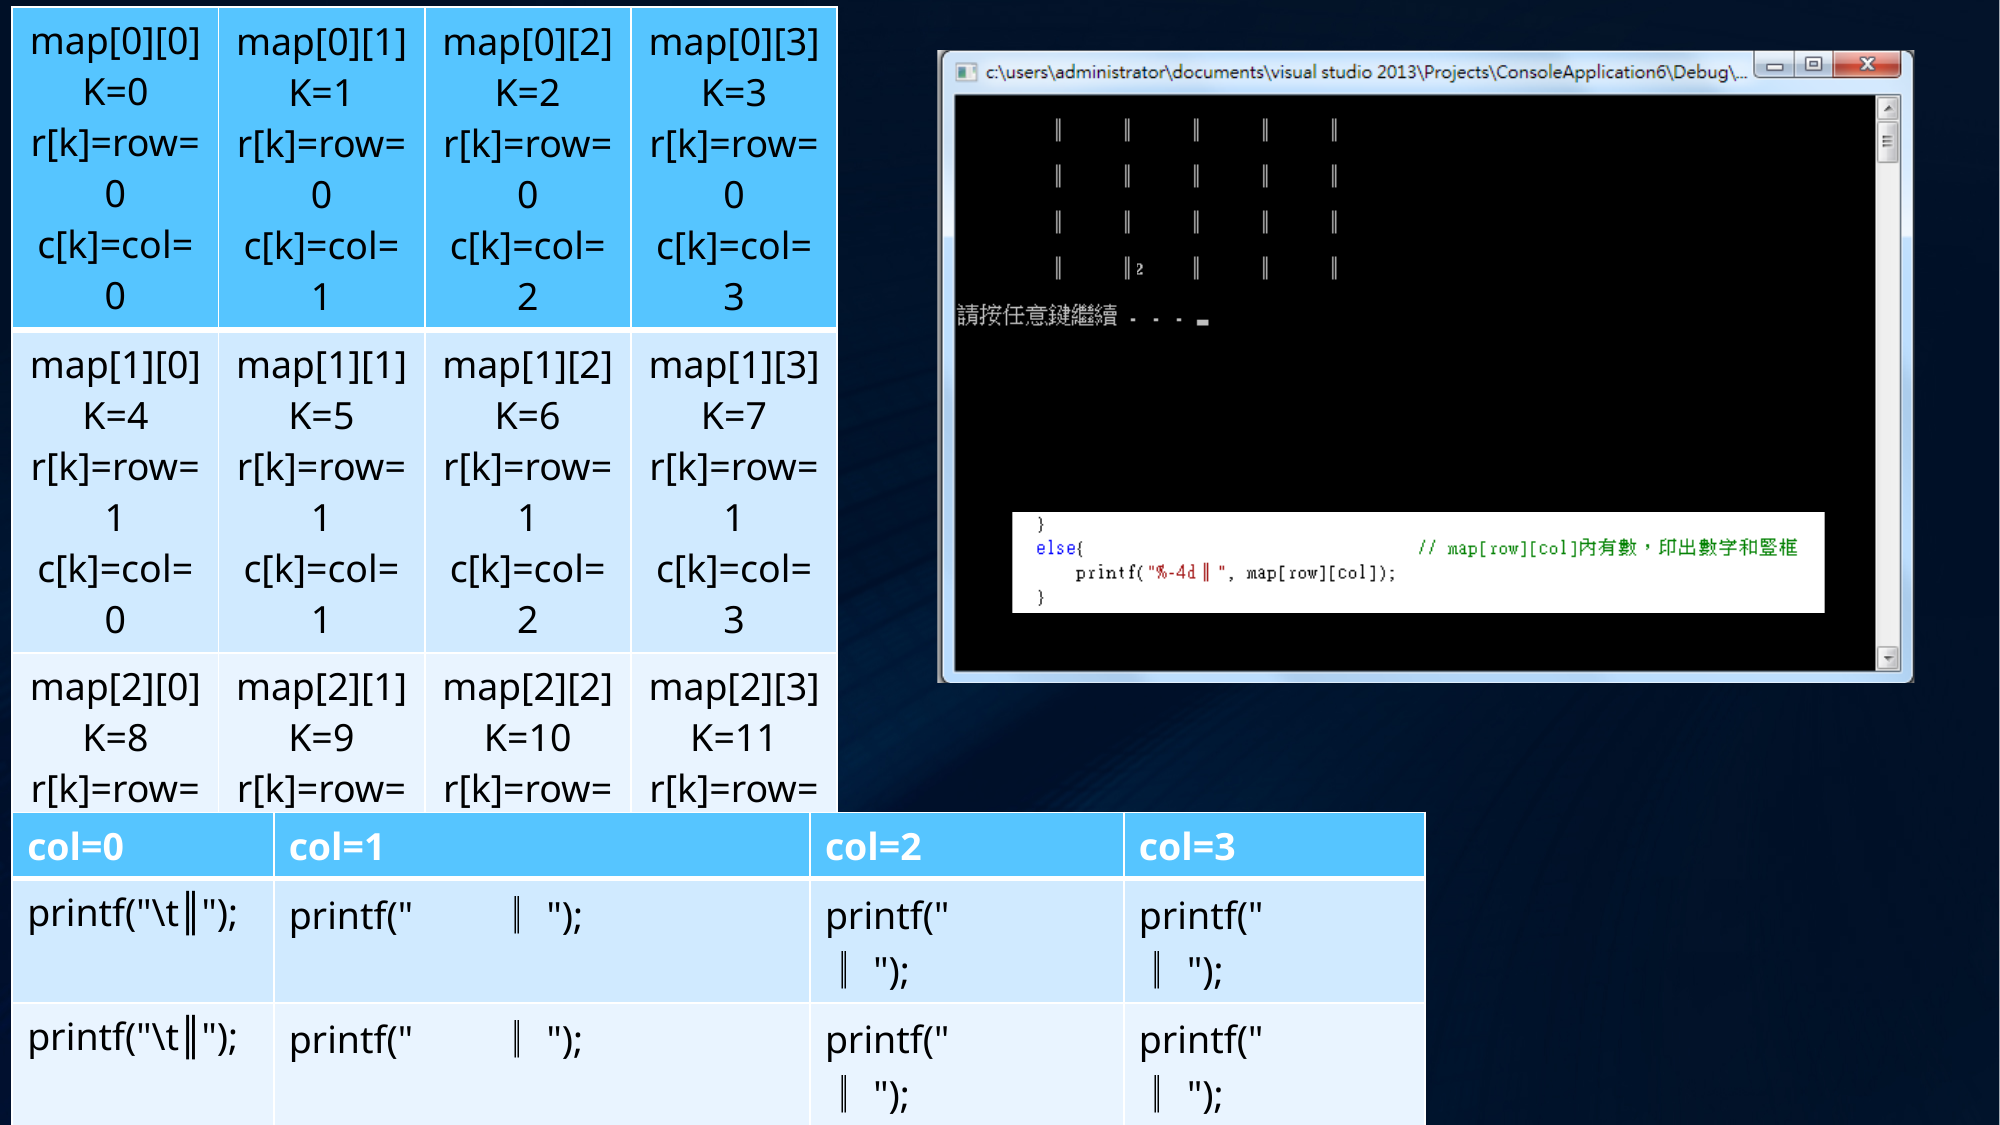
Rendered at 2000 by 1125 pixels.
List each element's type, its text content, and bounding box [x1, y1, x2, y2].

table_cell map[1][1] K=5 r[k]=row=1 c[k]=col=1 [219, 333, 424, 652]
table_cell printf(" ║"); [811, 1004, 1123, 1125]
table_cell printf("\t║"); [13, 881, 273, 1002]
table_cell map[1][2] K=6 r[k]=row=1 c[k]=col=2 [426, 333, 630, 652]
table_header col=3 [1125, 813, 1424, 876]
table_cell printf(" ║"); [811, 881, 1123, 1002]
table_cell printf("\t║"); [13, 1004, 273, 1125]
table_cell map[1][3] K=7 r[k]=row=1 c[k]=col=3 [632, 333, 836, 652]
table_cell printf(" ║"); [1125, 1004, 1424, 1125]
table_header map[0][1] K=1 r[k]=row=0 c[k]=col=1 [219, 8, 424, 327]
table_header col=2 [811, 813, 1123, 876]
table_cell printf(" ║"); [275, 881, 809, 1002]
table_cell map[2][1] K=9 r[k]=row=2 c[k]=col=1 [219, 654, 424, 812]
table_cell printf(" ║"); [1125, 881, 1424, 1002]
table_cell map[2][2] K=10 r[k]=row=2 c[k]=col=2 [426, 654, 630, 812]
table_cell map[2][0] K=8 r[k]=row=2 c[k]=col=0 [13, 654, 218, 812]
picture [0, 0, 2000, 1125]
table_cell printf(" ║"); [275, 1004, 809, 1125]
table_header col=0 [13, 813, 273, 876]
table_cell map[1][0] K=4 r[k]=row=1 c[k]=col=0 [13, 333, 218, 652]
table_header col=1 [275, 813, 809, 876]
table_header map[0][3] K=3 r[k]=row=0 c[k]=col=3 [632, 8, 836, 327]
table_header map[0][0] K=0 r[k]=row=0 c[k]=col=0 [13, 8, 218, 327]
table_cell map[2][3] K=11 r[k]=row=2 c[k]=col=3 [632, 654, 836, 812]
table_header map[0][2] K=2 r[k]=row=0 c[k]=col=2 [426, 8, 630, 327]
